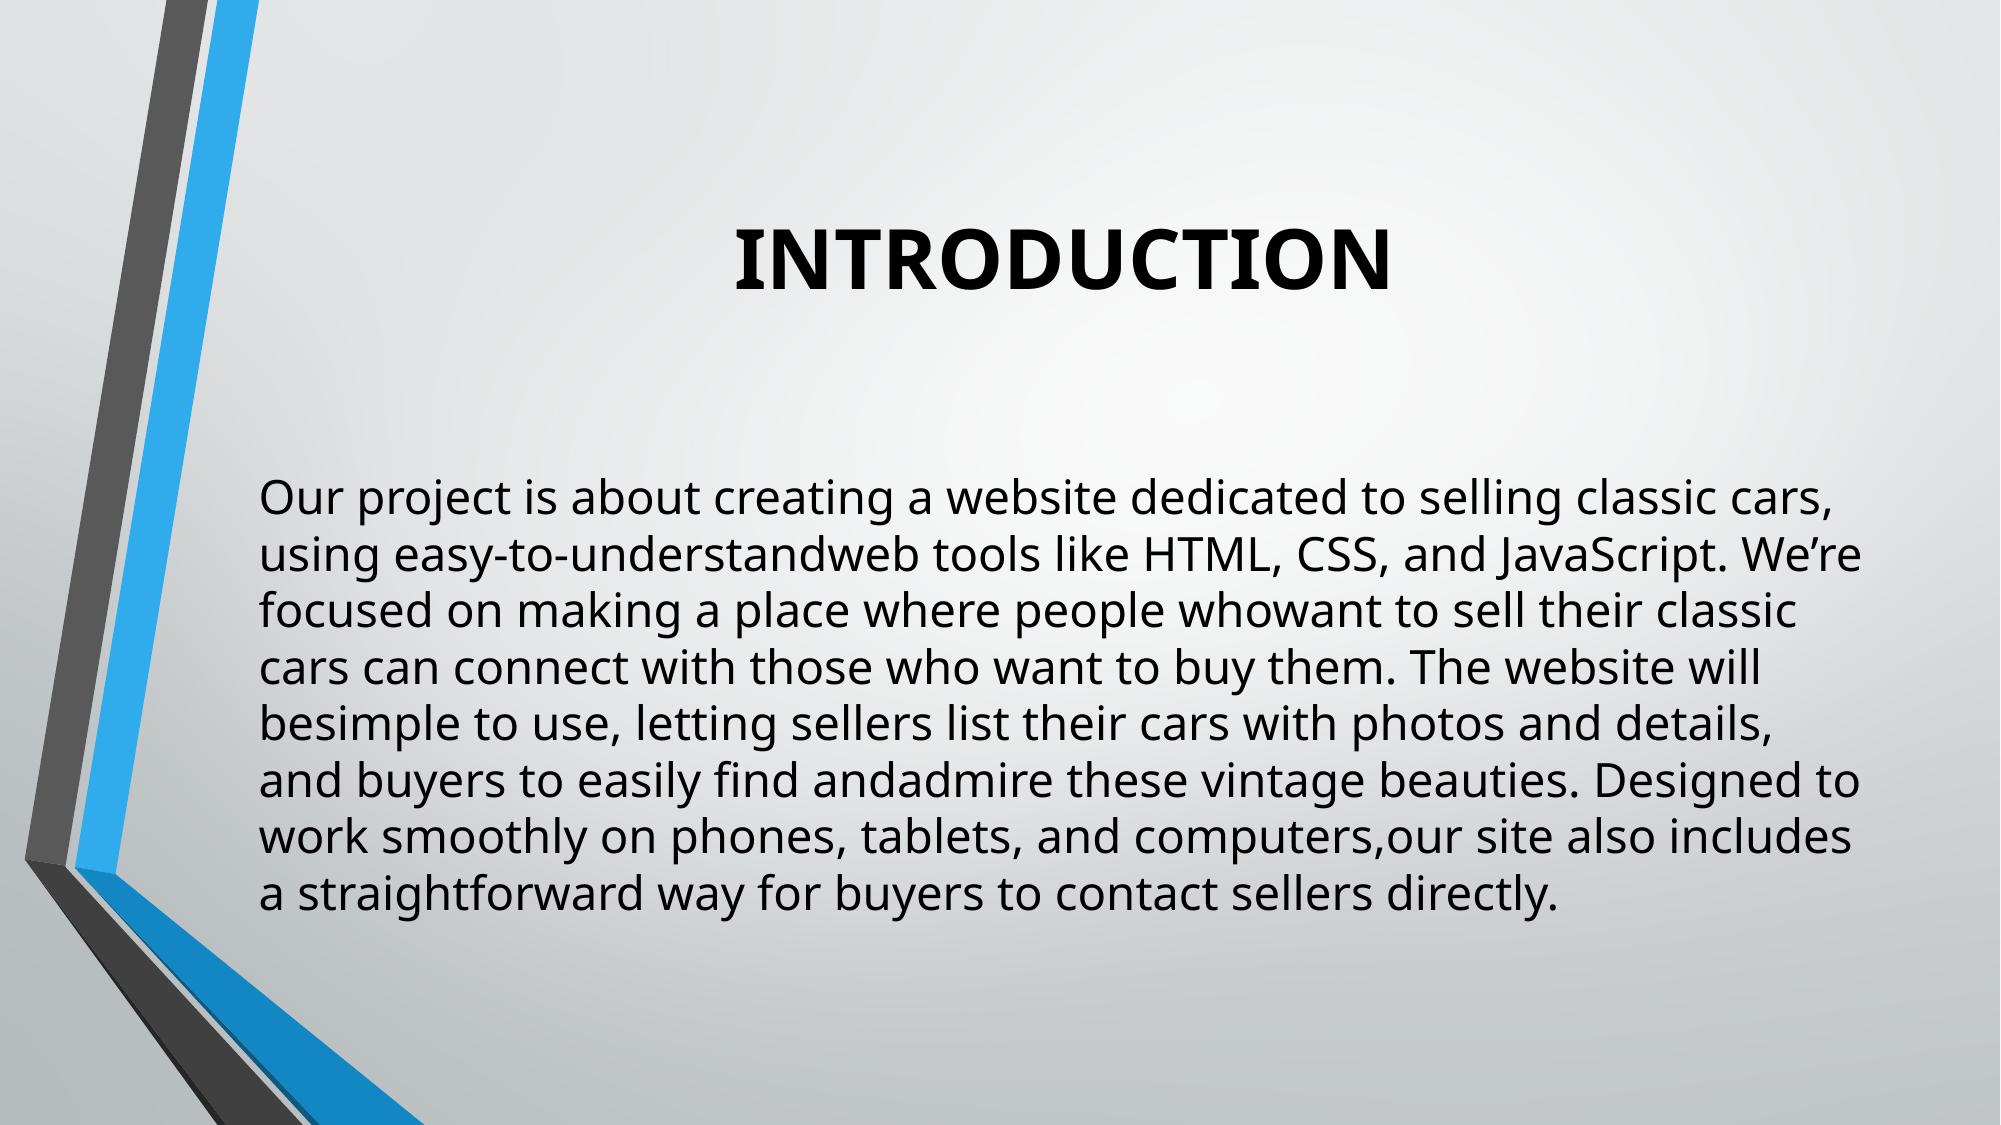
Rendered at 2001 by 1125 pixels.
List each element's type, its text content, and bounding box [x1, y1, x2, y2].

list Our project is about creating a website dedicated to selling classic cars, using easy-to-understandweb tools like HTML, CSS, and JavaScript. We’re focused on making a place where people whowant to sell their classic cars can connect with those who want to buy them. The website will besimple to use, letting sellers list their cars with photos and details, and buyers to easily find andadmire these vintage beauties. Designed to work smoothly on phones, tablets, and computers,our site also includes a straightforward way for buyers to contact sellers directly. [243, 437, 1887, 950]
title INTRODUCTION [243, 112, 1887, 400]
